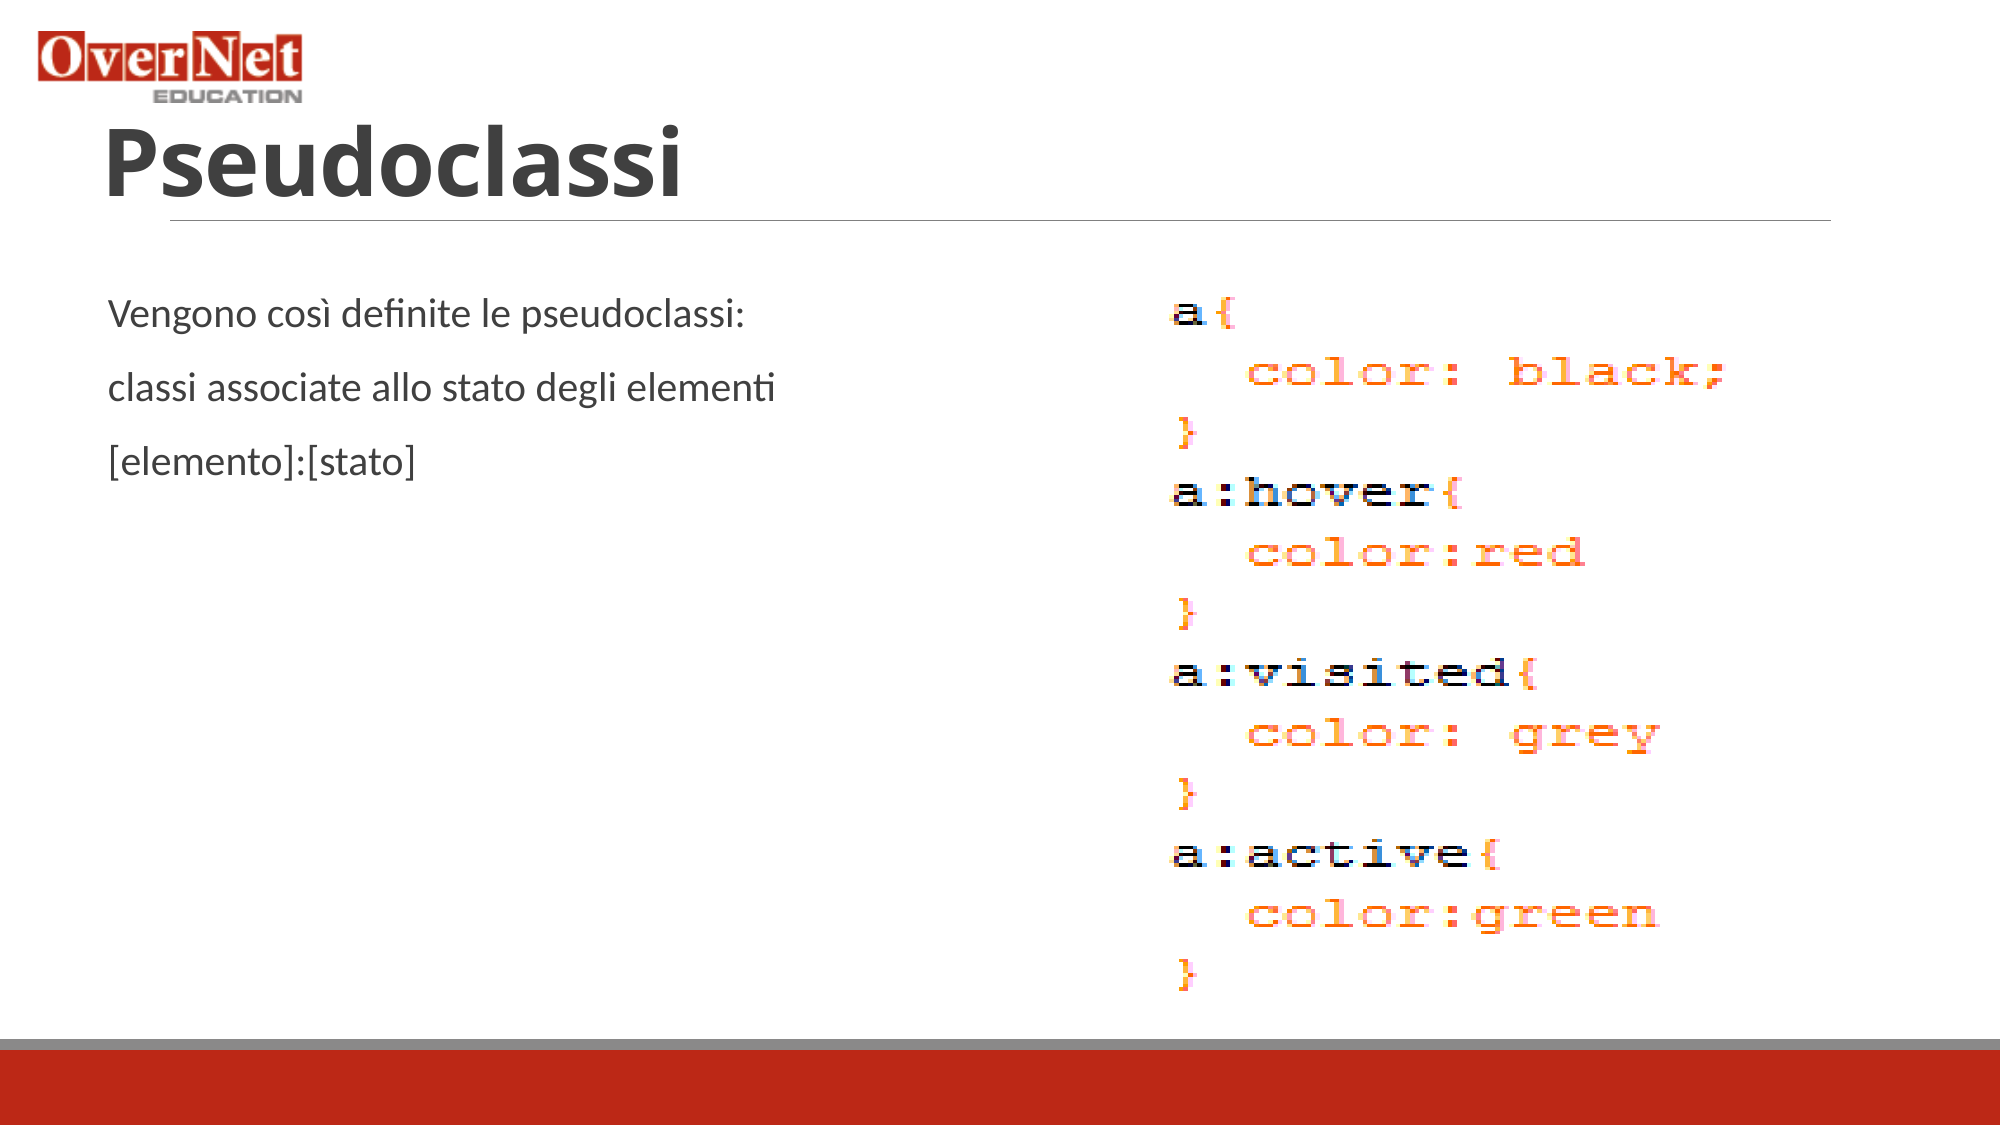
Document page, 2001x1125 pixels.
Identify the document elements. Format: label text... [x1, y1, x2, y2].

list Vengono così definite le pseudoclassi: classi associate allo stato degli elementi [elemento]:[stato] [107, 283, 937, 1004]
title Pseudoclassi [86, 64, 1887, 223]
picture [35, 31, 304, 103]
picture [1093, 283, 1741, 1010]
